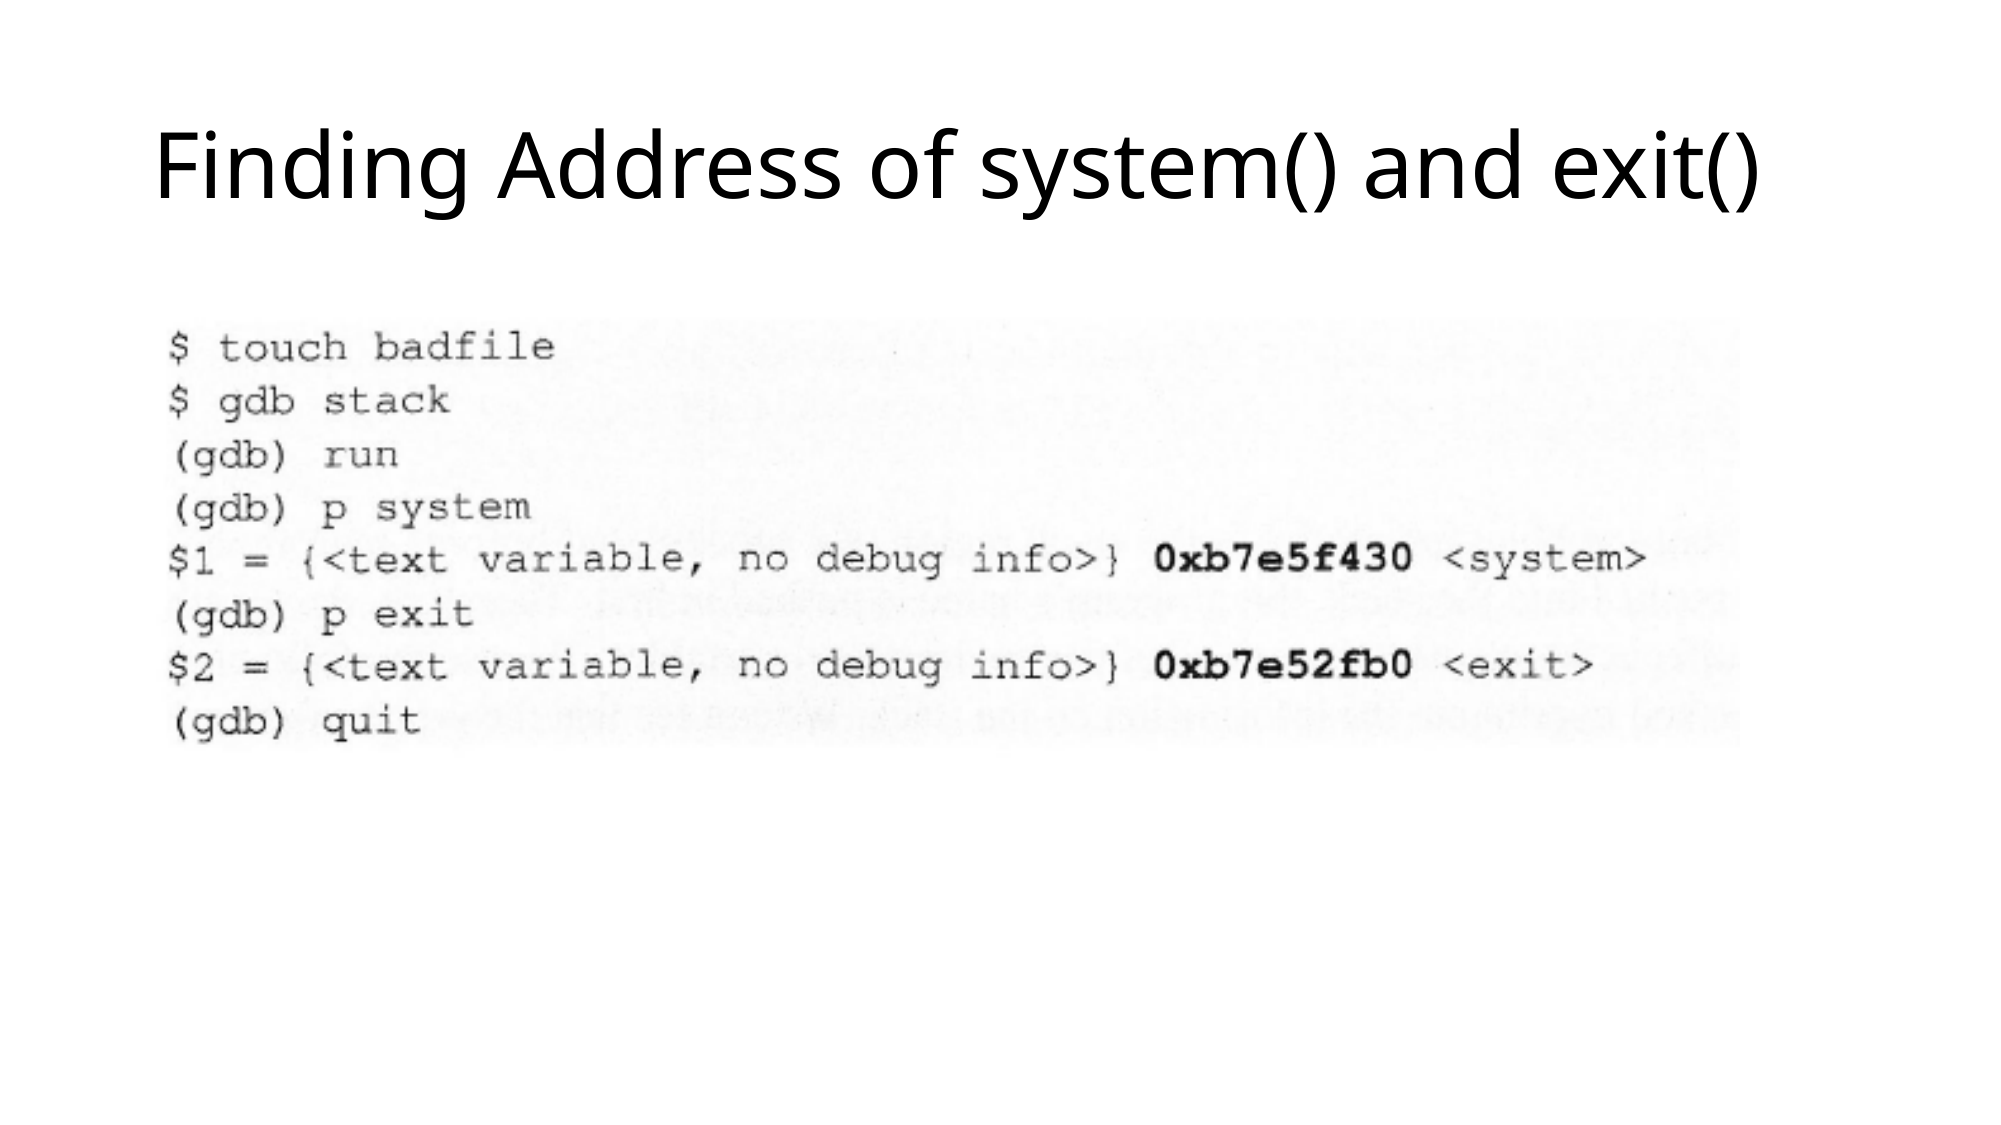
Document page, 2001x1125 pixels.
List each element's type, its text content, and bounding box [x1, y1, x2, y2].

picture [140, 299, 1740, 783]
title Finding Address of system() and exit() [137, 59, 1863, 278]
